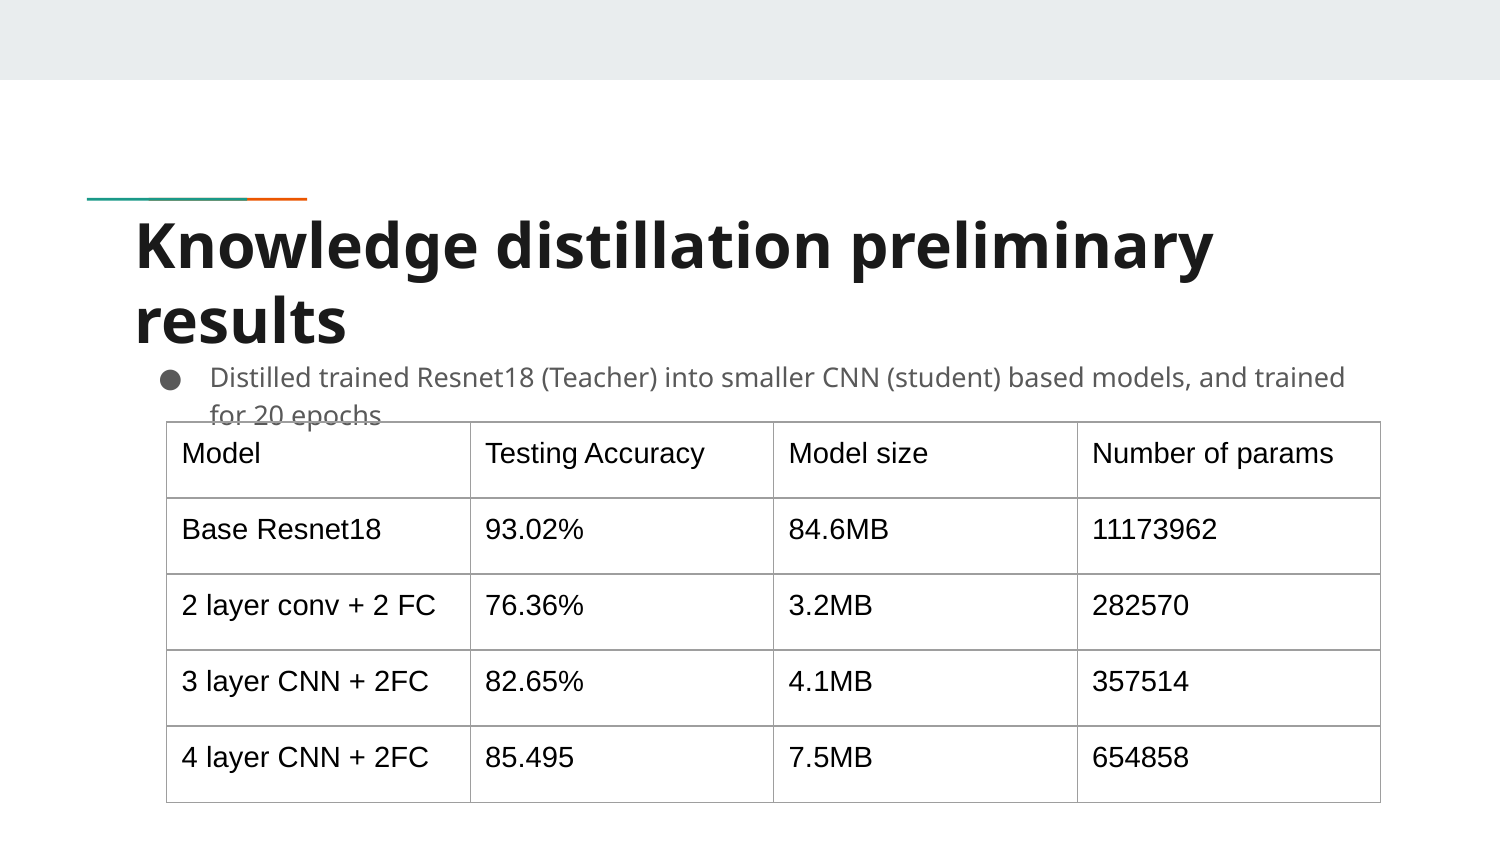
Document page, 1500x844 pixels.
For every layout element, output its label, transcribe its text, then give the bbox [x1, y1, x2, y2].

table_cell 76.36% [471, 575, 773, 649]
table_cell 82.65% [471, 651, 773, 725]
table_cell 85.495 [471, 727, 773, 802]
table_cell 11173962 [1078, 499, 1380, 573]
table_header Number of params [1078, 423, 1380, 497]
table_cell 4 layer CNN + 2FC [167, 727, 470, 802]
list Distilled trained Resnet18 (Teacher) into smaller CNN (student) based models, and trained for 20 epochs [119, 341, 1381, 712]
table_cell 84.6MB [774, 499, 1077, 573]
table_cell 357514 [1078, 651, 1380, 725]
table_cell 3.2MB [774, 575, 1077, 649]
table_header Testing Accuracy [471, 423, 773, 497]
table_cell 654858 [1078, 727, 1380, 802]
table_cell 3 layer CNN + 2FC [167, 651, 470, 725]
table_cell 93.02% [471, 499, 773, 573]
table_cell 7.5MB [774, 727, 1077, 802]
table_header Model size [774, 423, 1077, 497]
table_cell Base Resnet18 [167, 499, 470, 573]
table_cell 4.1MB [774, 651, 1077, 725]
table_header Model [167, 423, 470, 497]
table_cell 282570 [1078, 575, 1380, 649]
table_cell 2 layer conv + 2 FC [167, 575, 470, 649]
title Knowledge distillation preliminary results [119, 191, 1381, 279]
